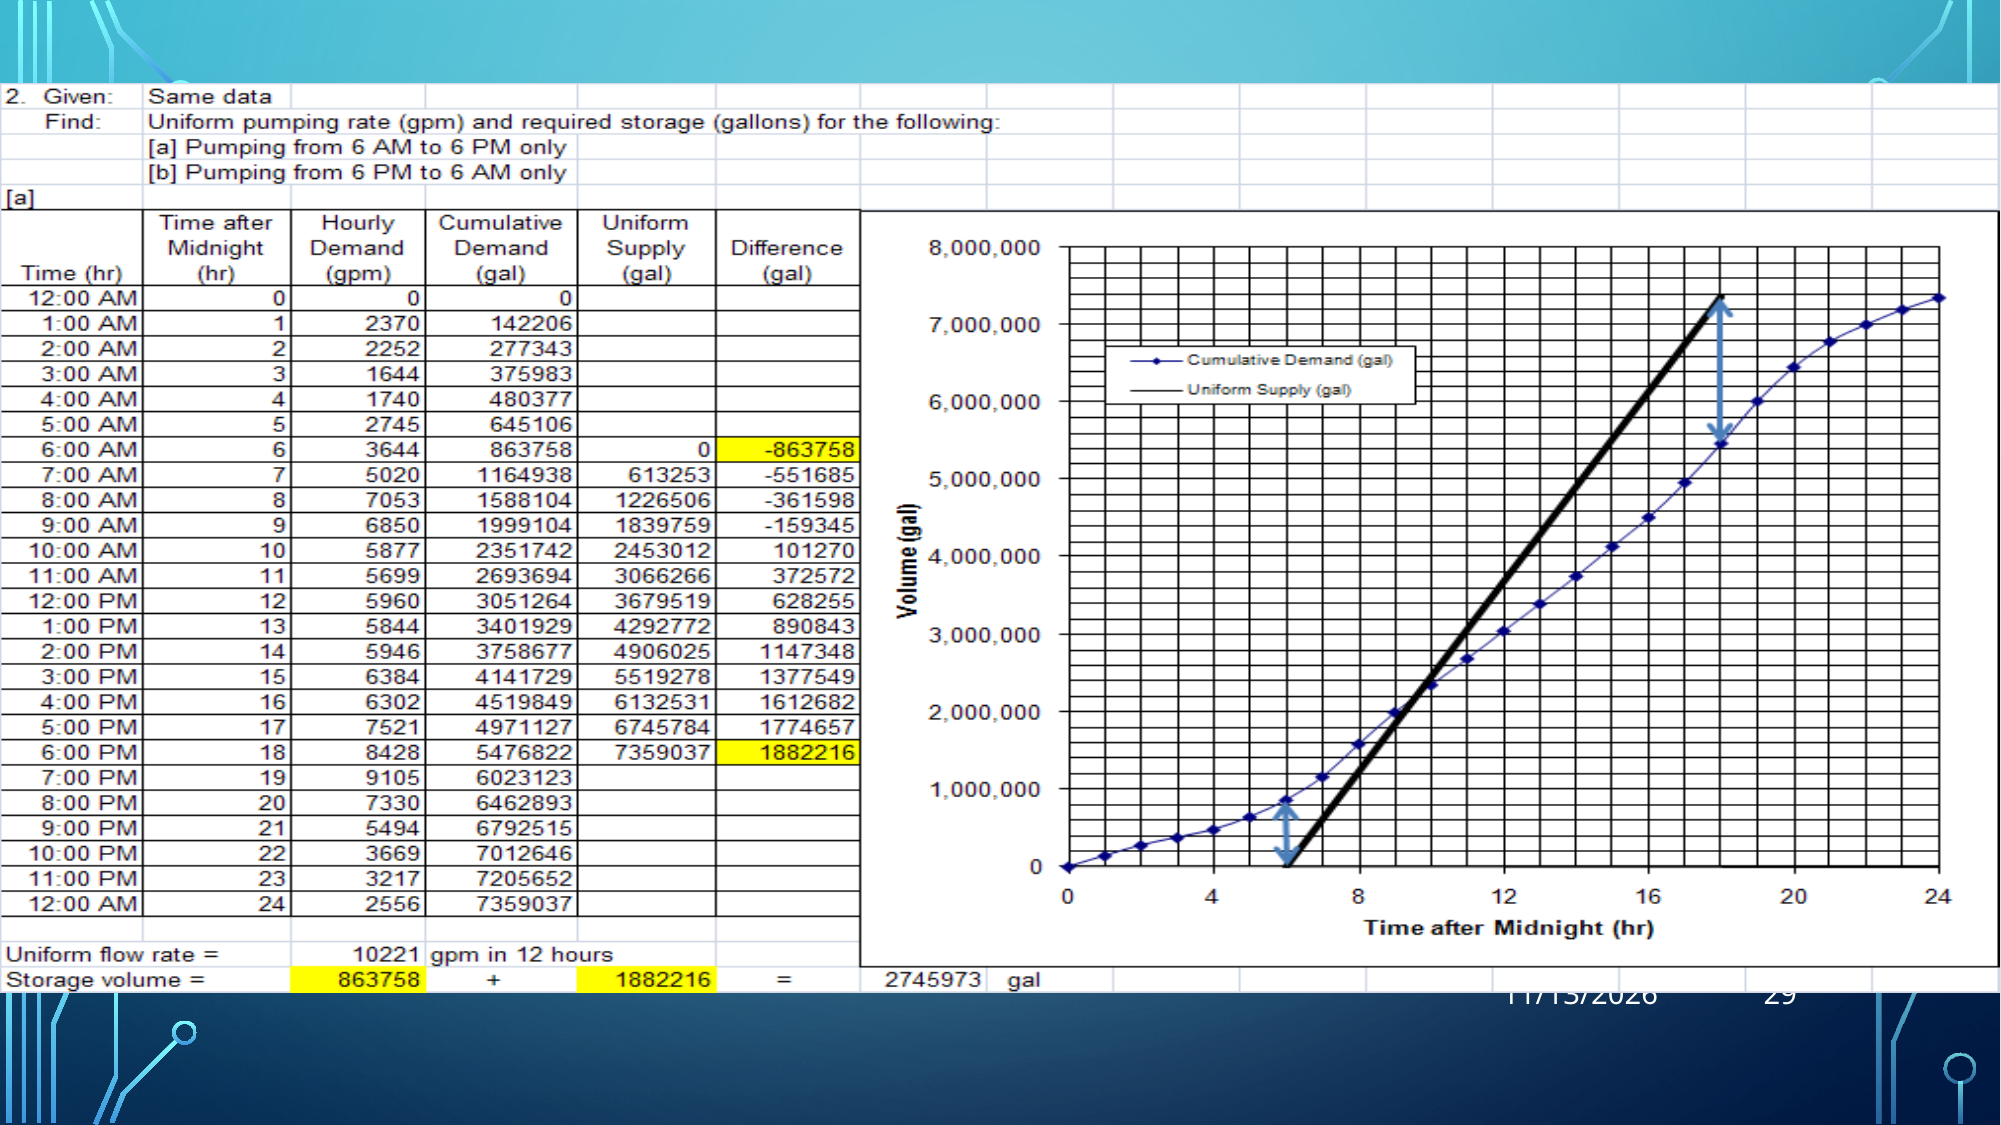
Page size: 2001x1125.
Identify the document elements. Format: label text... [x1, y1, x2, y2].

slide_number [1223, 993, 1674, 1025]
picture [0, 83, 2000, 993]
slide_number 29 [1685, 993, 1813, 1025]
